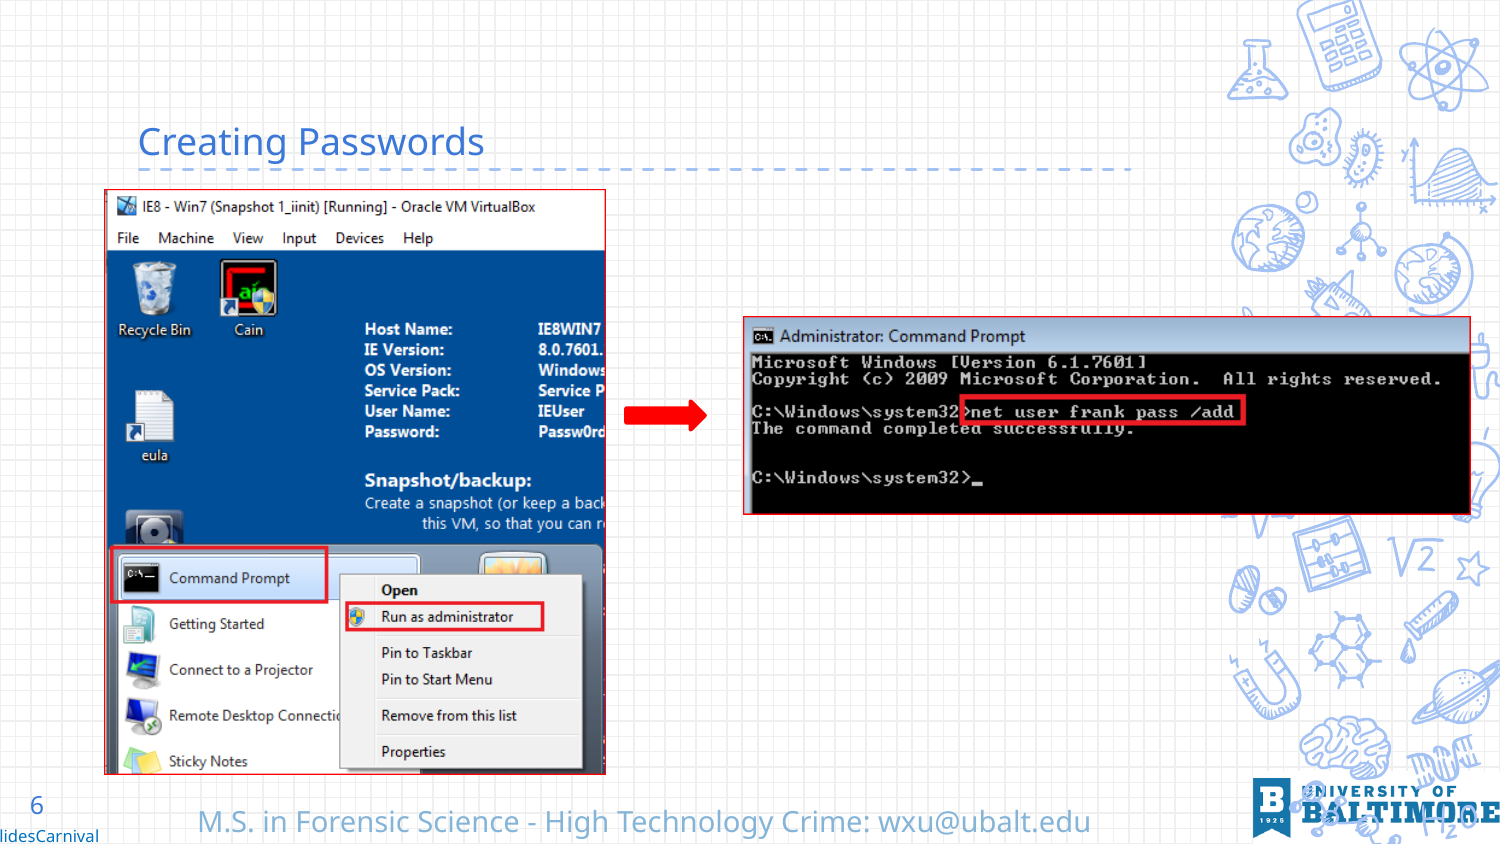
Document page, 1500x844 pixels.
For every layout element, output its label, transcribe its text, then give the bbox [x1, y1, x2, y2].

picture [1316, 786, 1321, 797]
text_box [624, 399, 707, 432]
slide_number 6 [14, 774, 105, 840]
title Creating Passwords [122, 36, 1130, 178]
picture [1365, 817, 1376, 833]
picture [104, 189, 606, 775]
picture [1327, 813, 1336, 822]
picture [743, 315, 1471, 515]
picture [1253, 771, 1500, 844]
